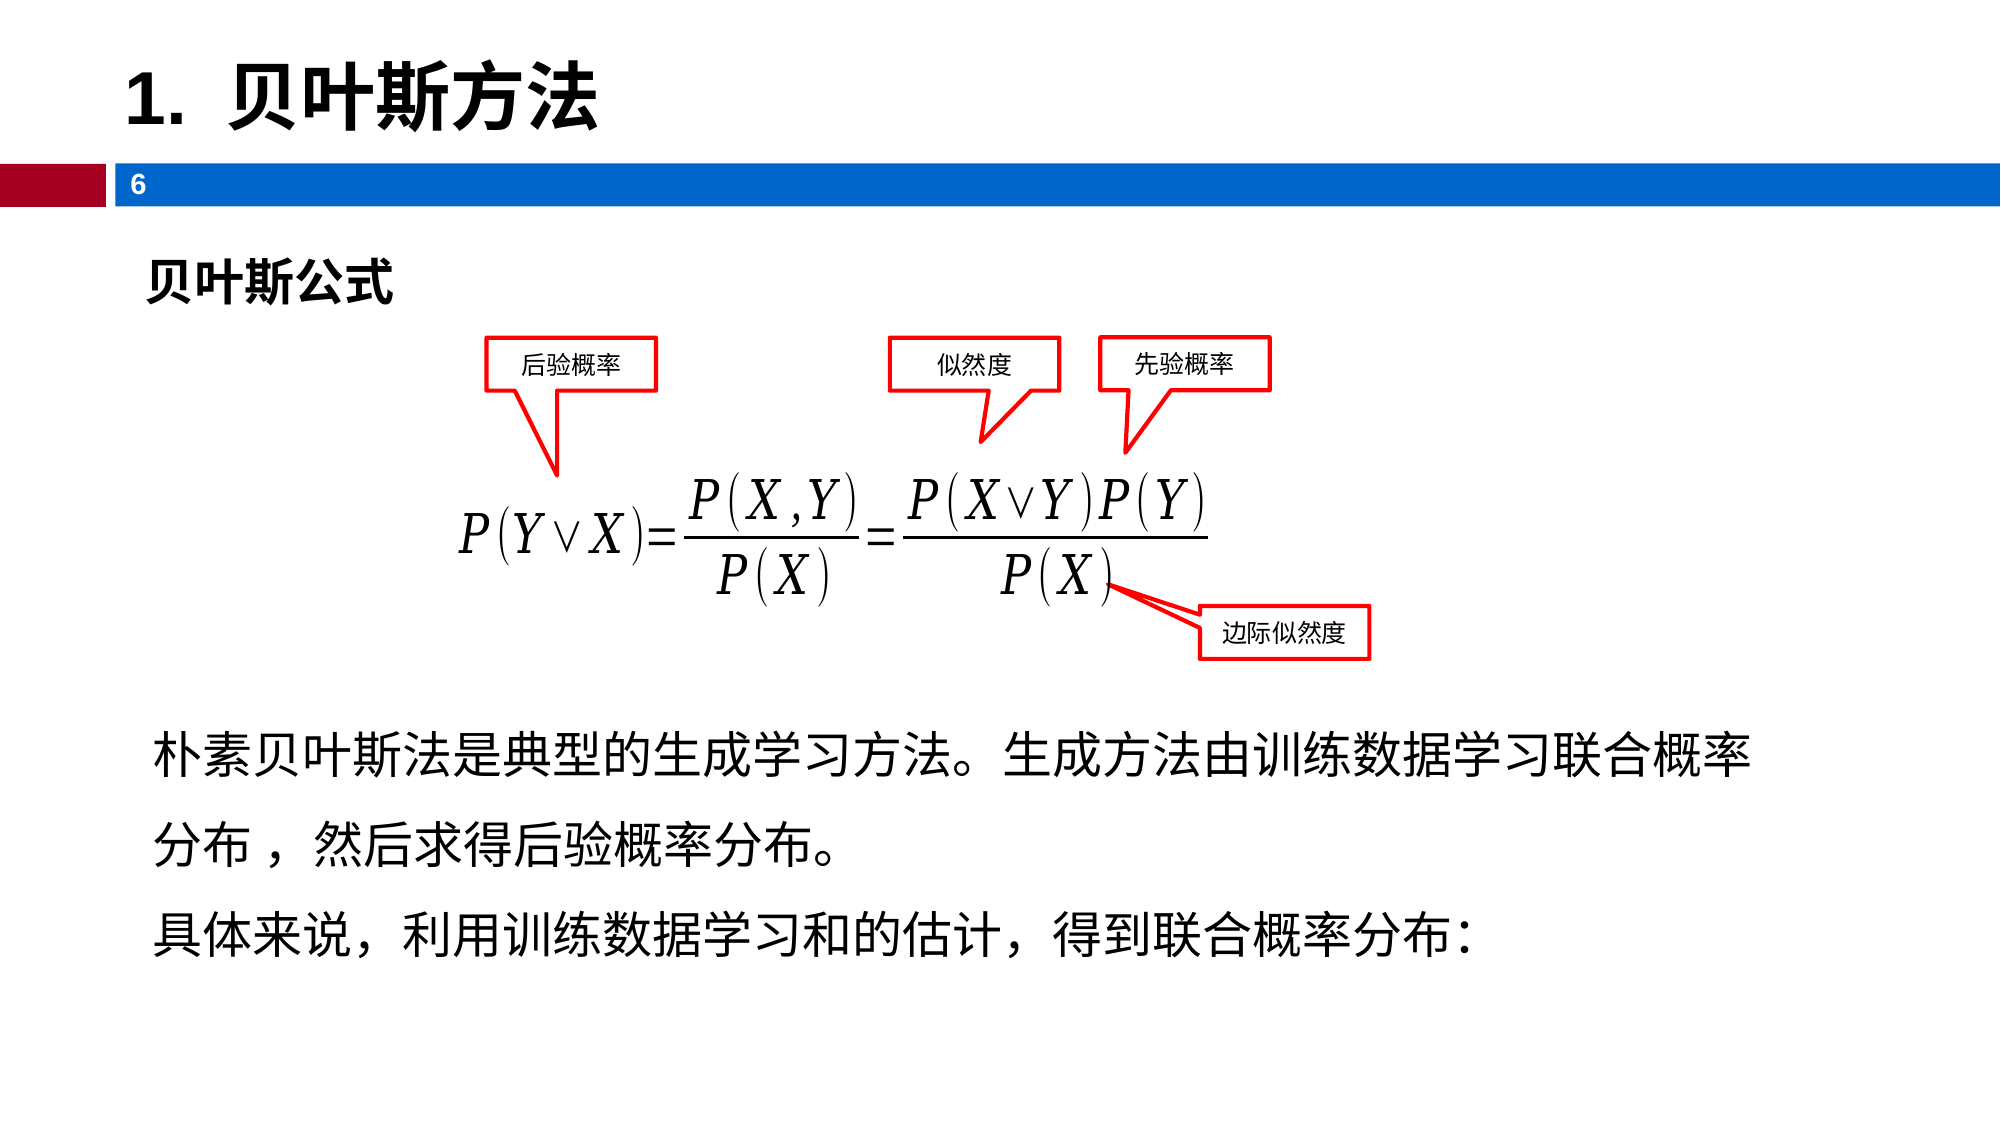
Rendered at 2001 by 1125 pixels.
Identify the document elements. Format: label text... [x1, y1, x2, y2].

text_box 先验概率 [1098, 335, 1272, 455]
text_box 似然度 [887, 335, 1062, 444]
text_box 边际似然度 [1110, 582, 1372, 661]
title 1. 贝叶斯方法 [109, 38, 2000, 150]
text_box 后验概率 [484, 335, 659, 478]
text_box 贝叶斯公式 [129, 213, 1845, 318]
